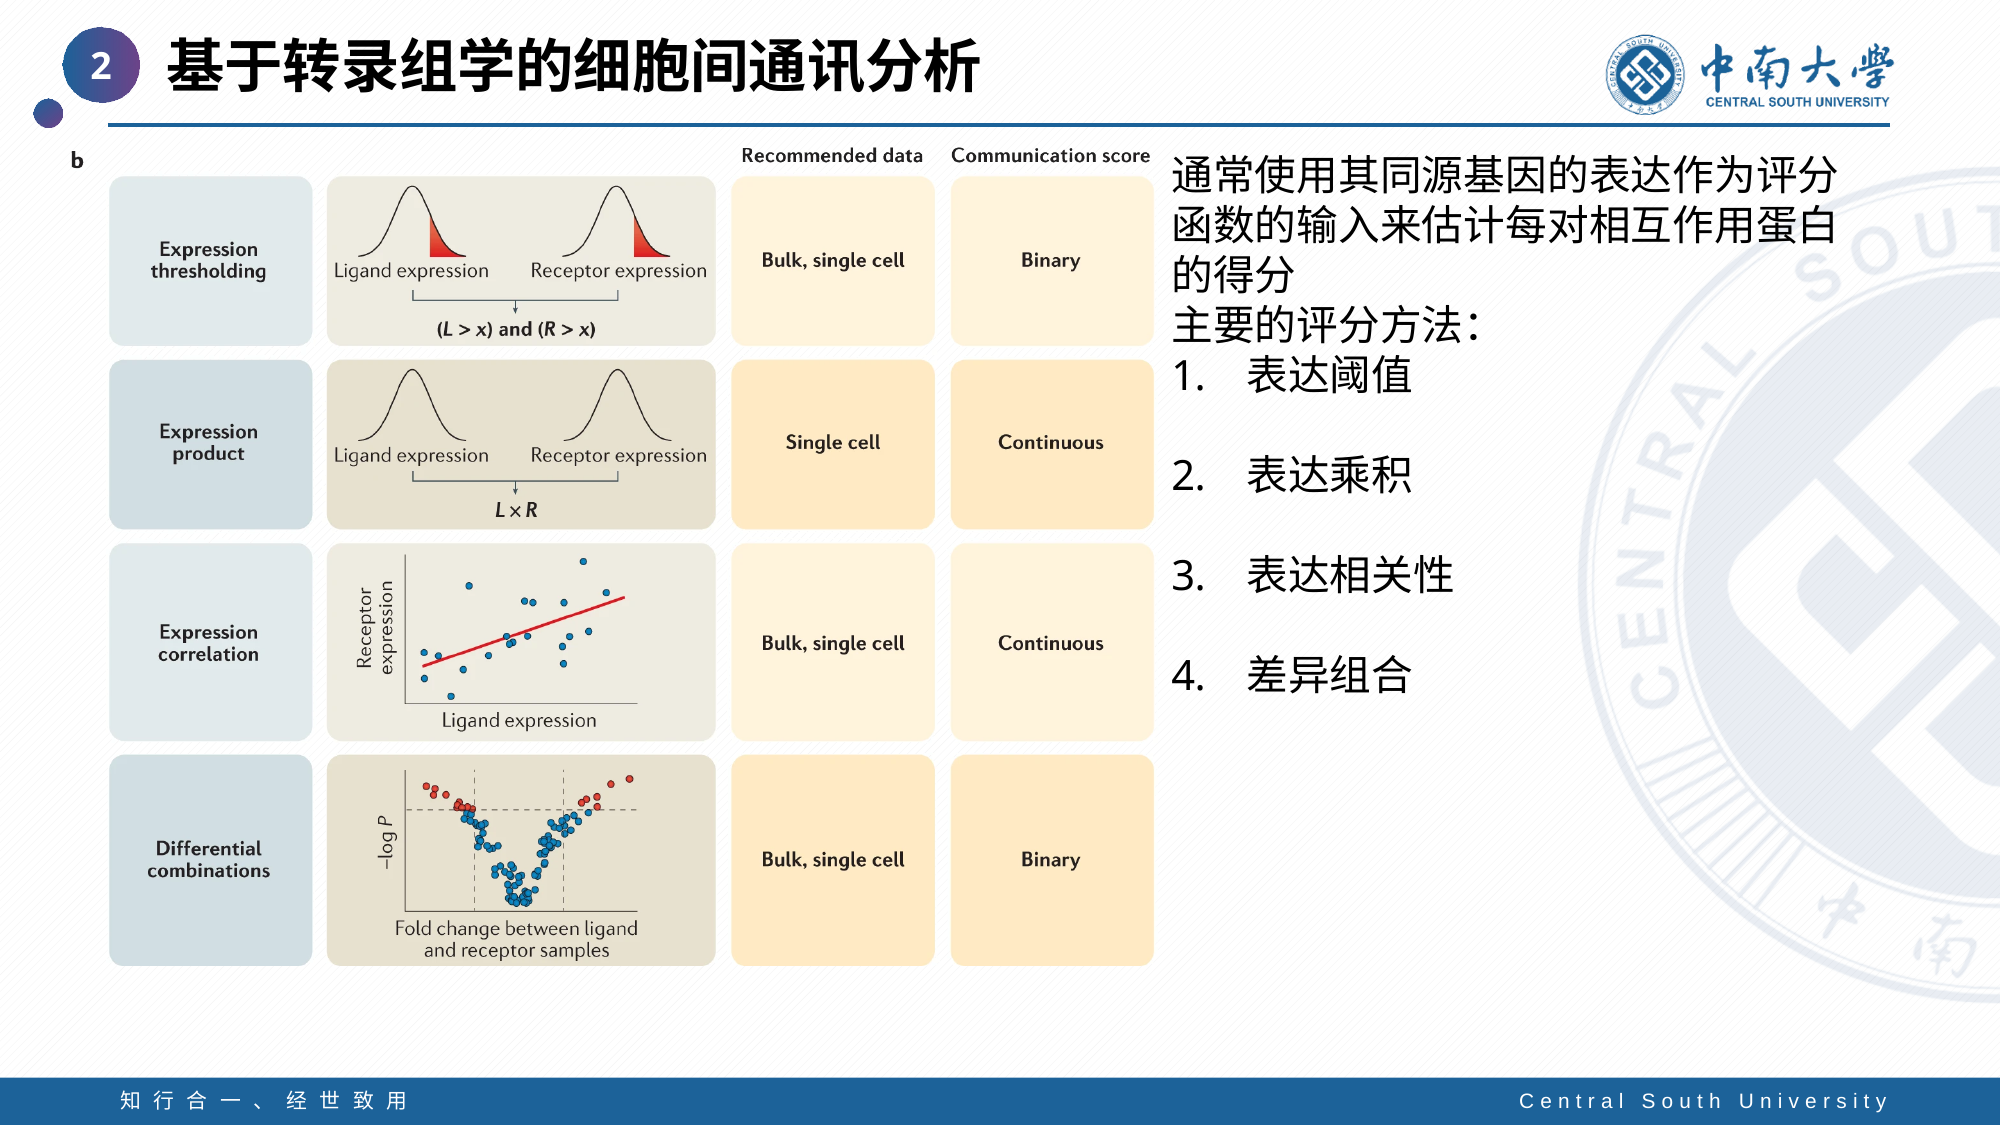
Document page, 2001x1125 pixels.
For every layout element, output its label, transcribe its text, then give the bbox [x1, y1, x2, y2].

text_box 知行合一、经世致用 [105, 1080, 423, 1120]
picture [1595, 28, 1907, 121]
picture [0, 120, 1316, 966]
text_box 通常使用其同源基因的表达作为评分函数的输入来估计每对相互作用蛋白的得分 主要的评分方法： 表达阈值 表达乘积 表达相关性 差异组合 [1316, 141, 1890, 757]
text_box [0, 1077, 2000, 1125]
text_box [33, 26, 140, 120]
text_box 基于转录组学的细胞间通讯分析 [151, 21, 997, 107]
text_box [1495, 96, 2000, 1073]
text_box Central South University [1504, 1080, 1902, 1120]
